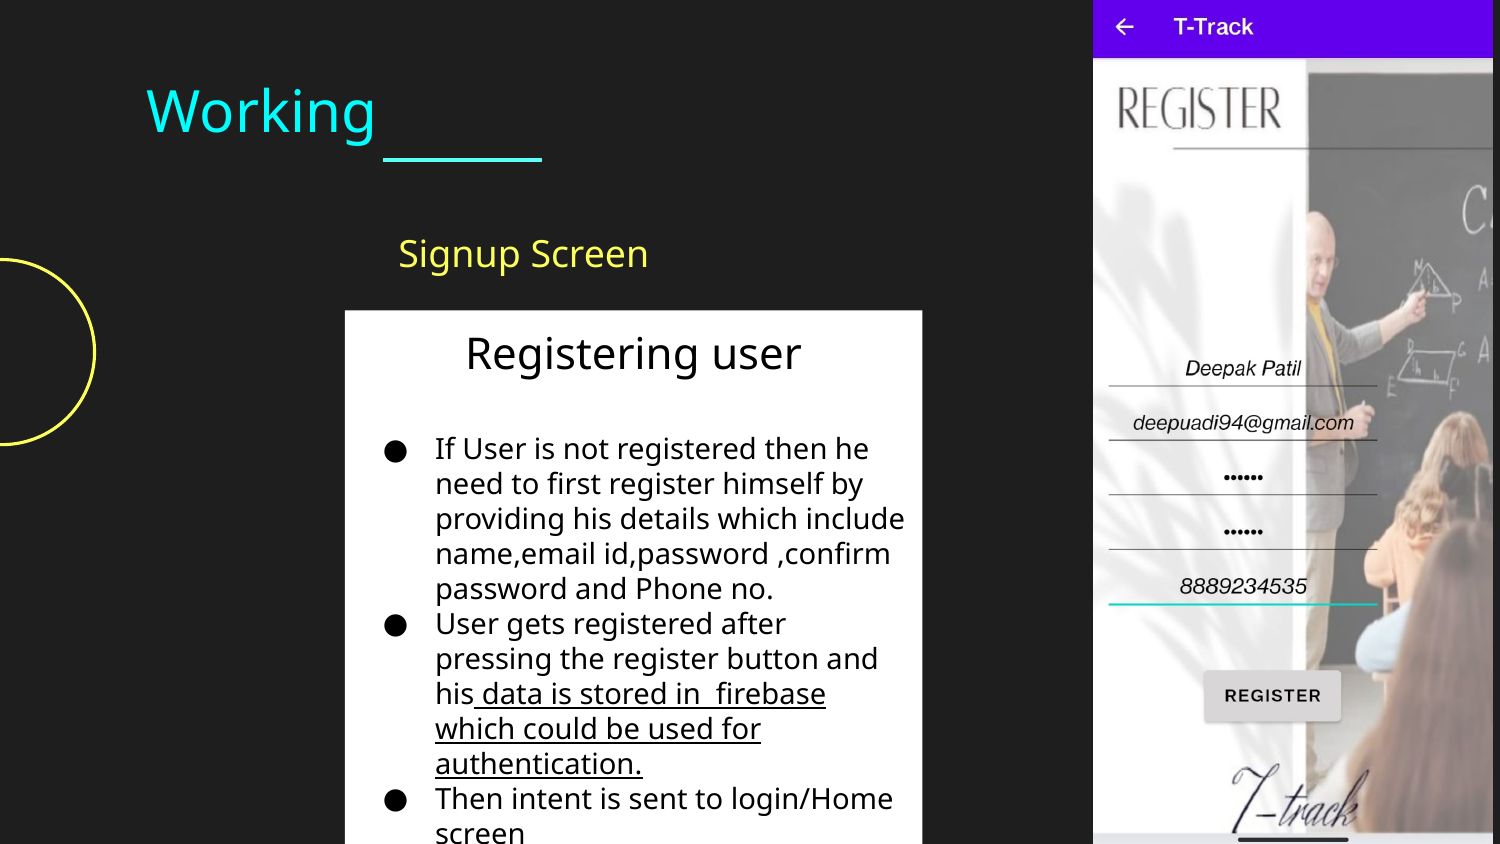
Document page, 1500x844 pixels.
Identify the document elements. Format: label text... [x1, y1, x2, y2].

title Working [131, 42, 554, 177]
title Signup Screen [383, 210, 1042, 295]
text_box Registering user If User is not registered then he need to first register himself by providing his details which include name,email id,password ,confirm password and Phone no. User gets registered after pressing the register button and his data is stored in firebase which could be used for authentication. Then intent is sent to login/Home screen [344, 310, 923, 844]
picture [1092, 0, 1494, 844]
